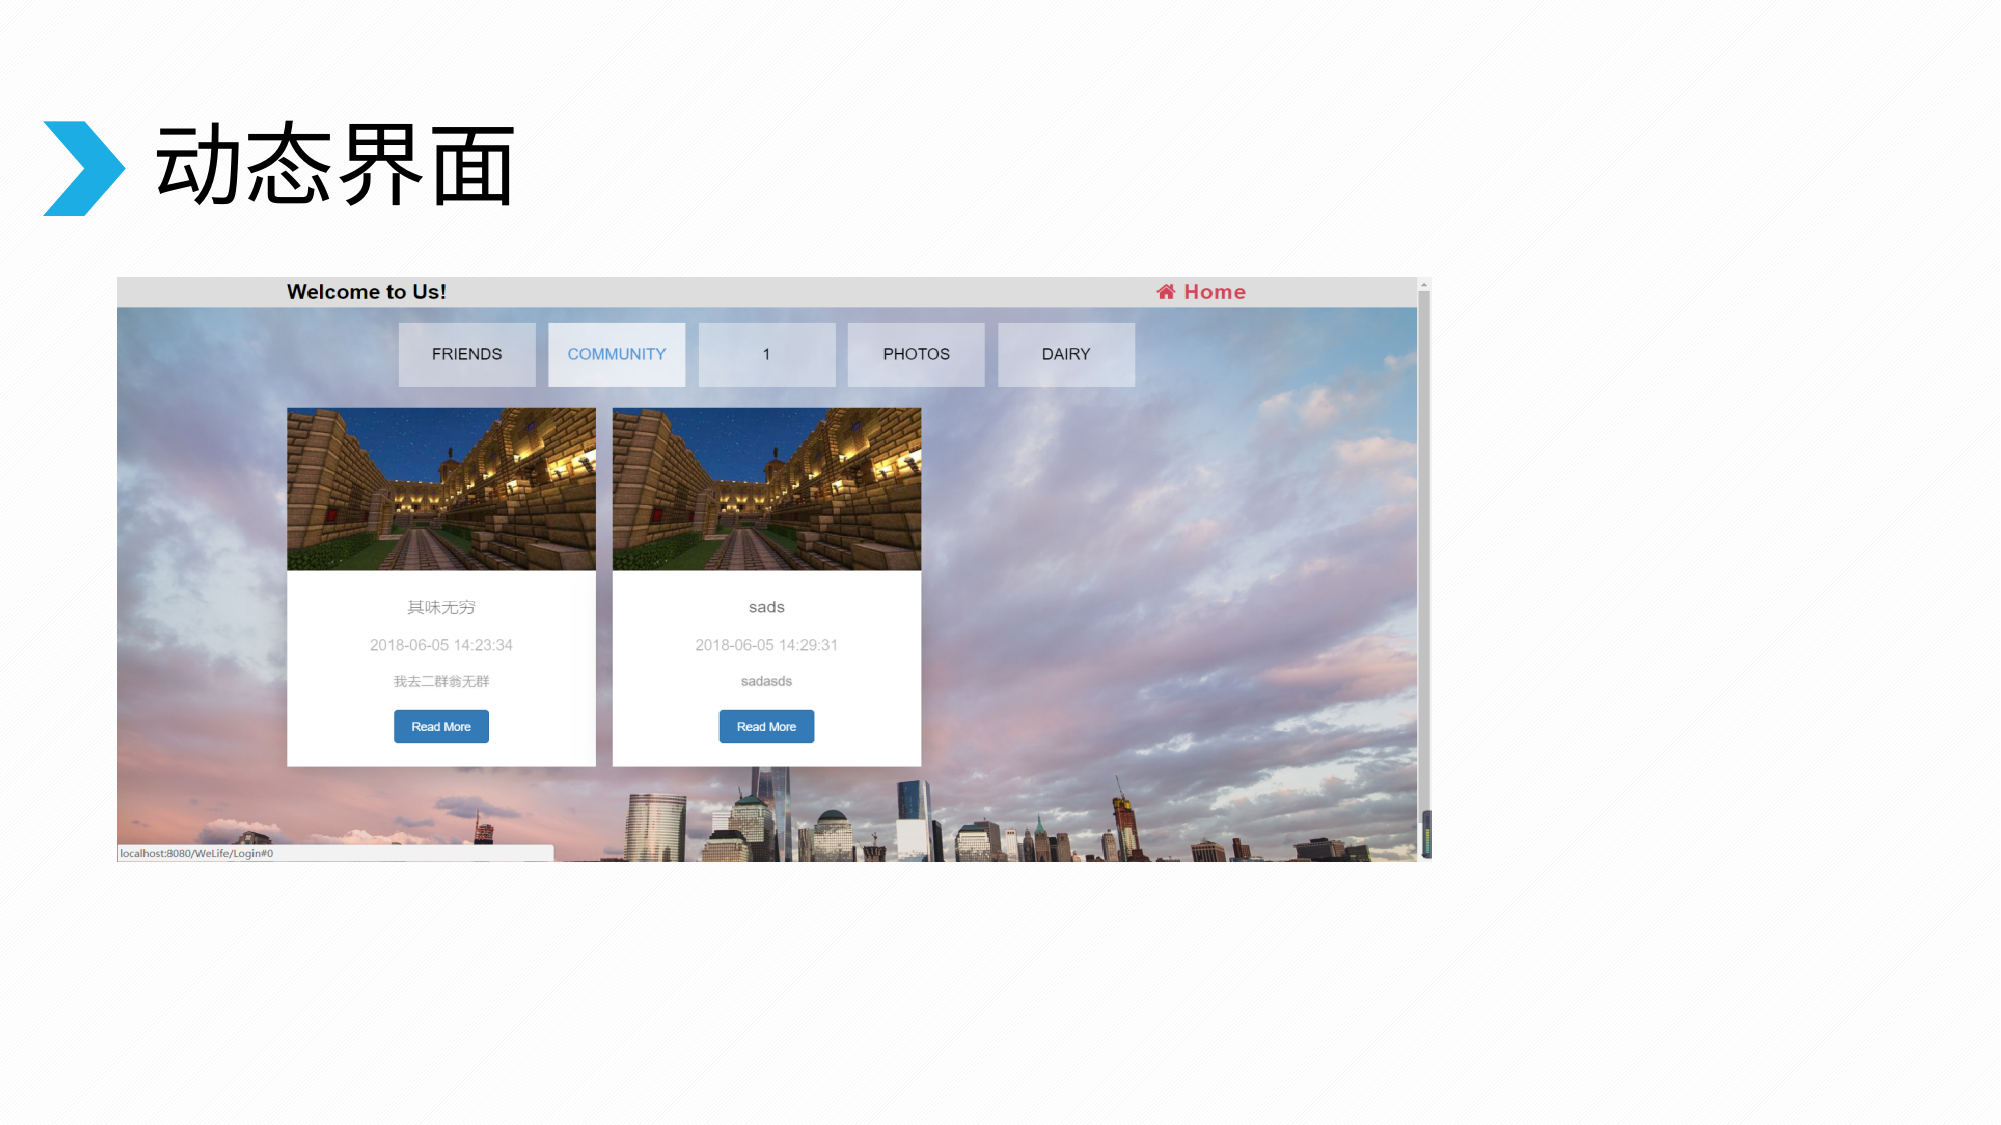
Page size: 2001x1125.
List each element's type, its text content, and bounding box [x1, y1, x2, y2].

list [117, 277, 1432, 862]
title 动态界面 [137, 59, 1863, 278]
